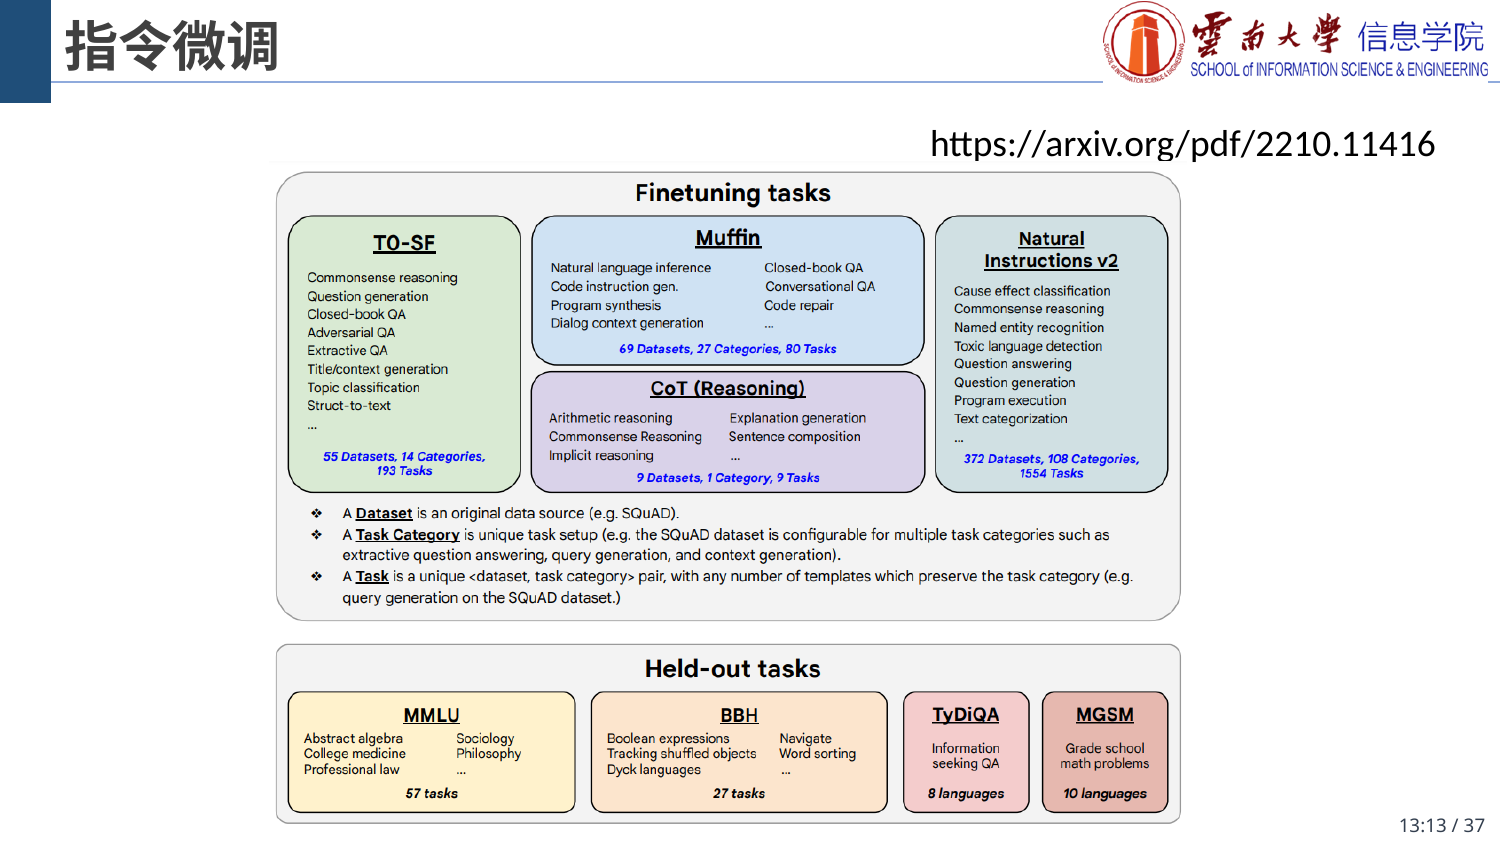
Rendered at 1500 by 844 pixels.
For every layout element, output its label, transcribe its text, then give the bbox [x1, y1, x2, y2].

title 指令微调 [49, 10, 886, 85]
picture [1103, 1, 1488, 83]
text_box https://arxiv.org/pdf/2210.11416 [915, 111, 1500, 172]
picture [268, 161, 1187, 834]
